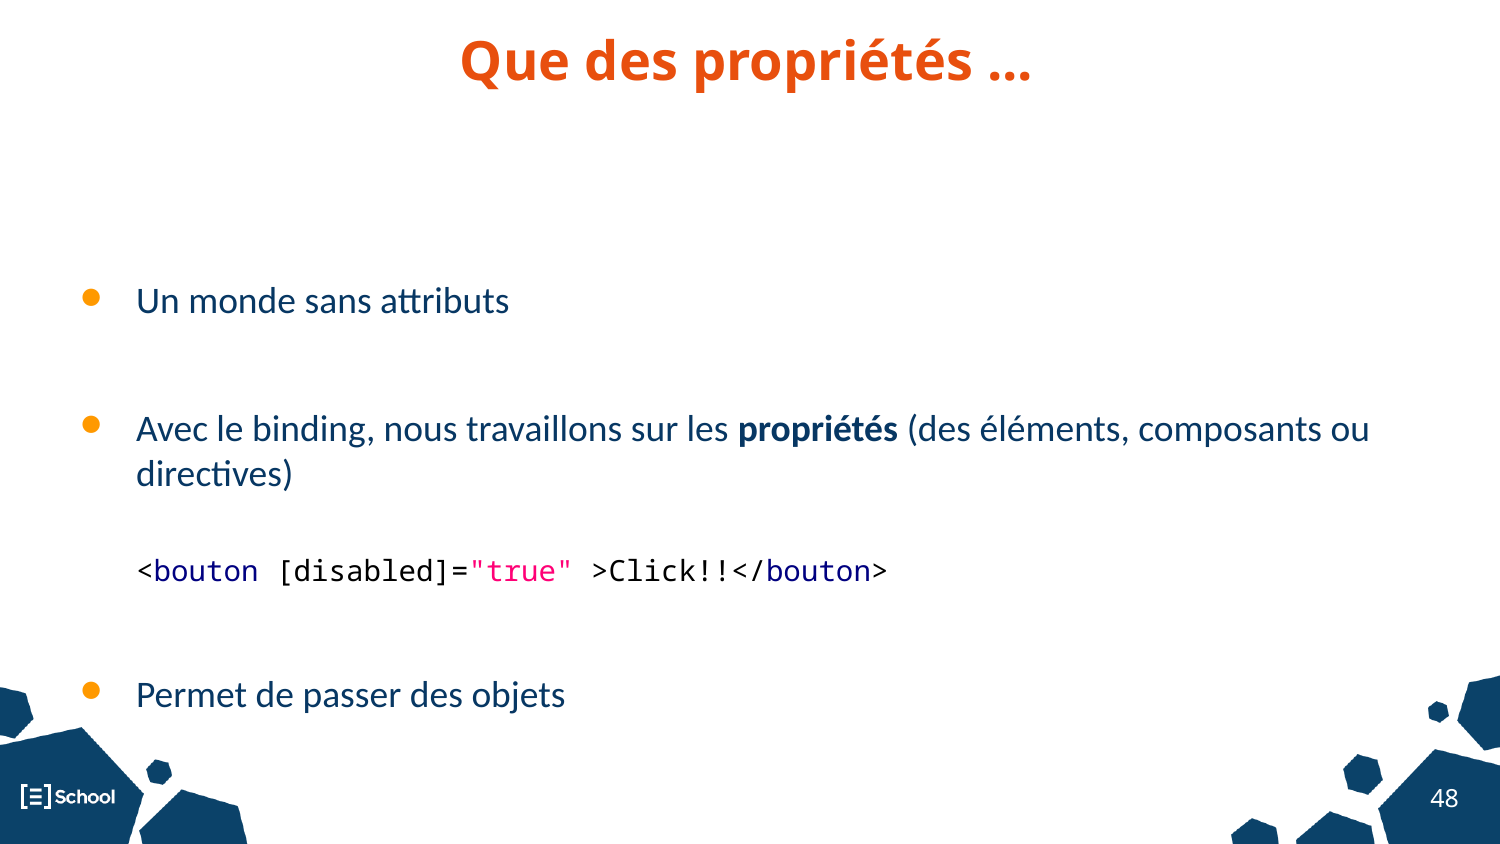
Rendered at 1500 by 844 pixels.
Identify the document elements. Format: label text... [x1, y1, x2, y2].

text_box Un monde sans attributs Avec le binding, nous travaillons sur les propriétés (des éléments, composants ou directives) <bouton [disabled]="true" >Click!!</bouton> Permet de passer des objets [46, 154, 1460, 837]
picture [0, 0, 1500, 844]
slide_number ‹#› [1383, 767, 1474, 832]
text_box Que des propriétés ... [22, 11, 1472, 123]
